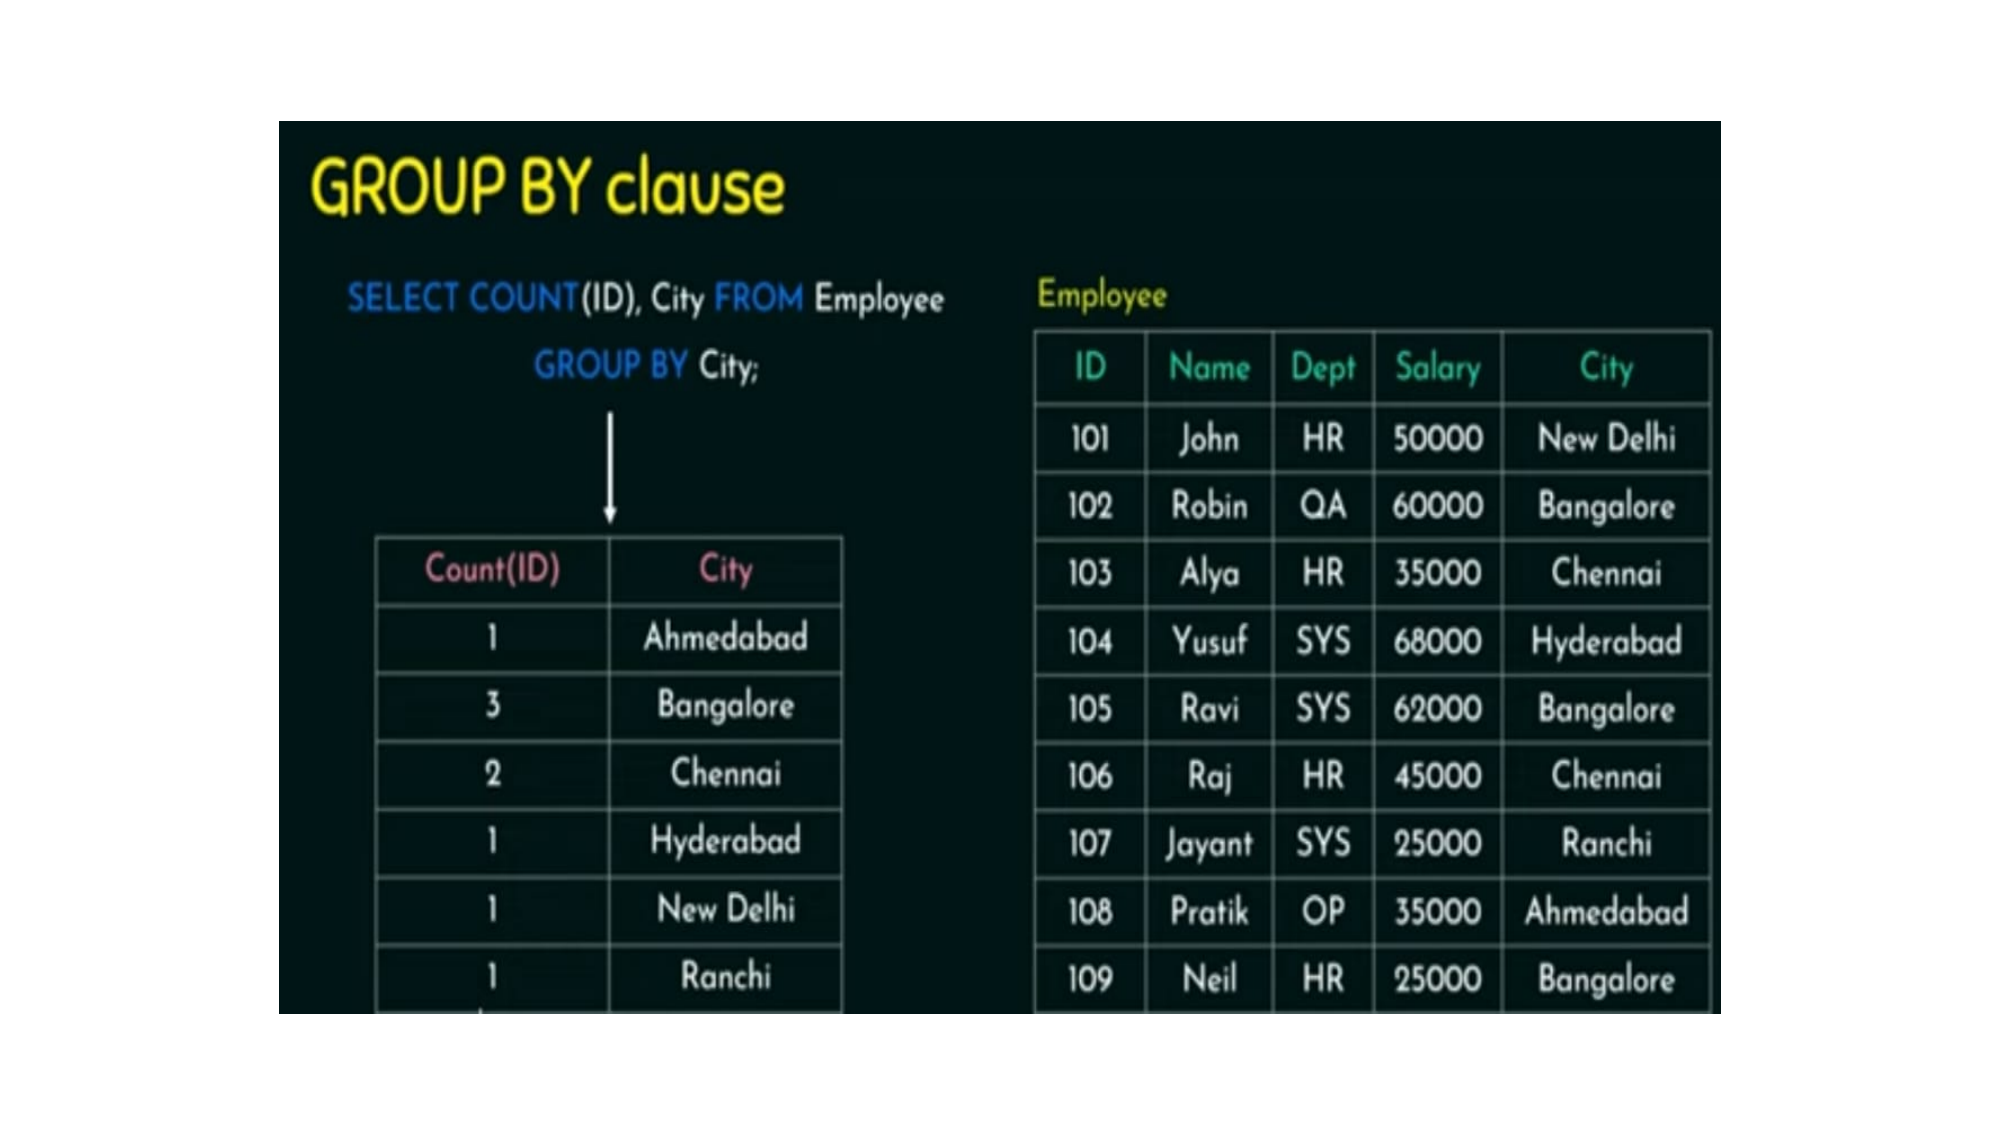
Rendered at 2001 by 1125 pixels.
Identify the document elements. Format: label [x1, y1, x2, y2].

list [279, 121, 1721, 1014]
